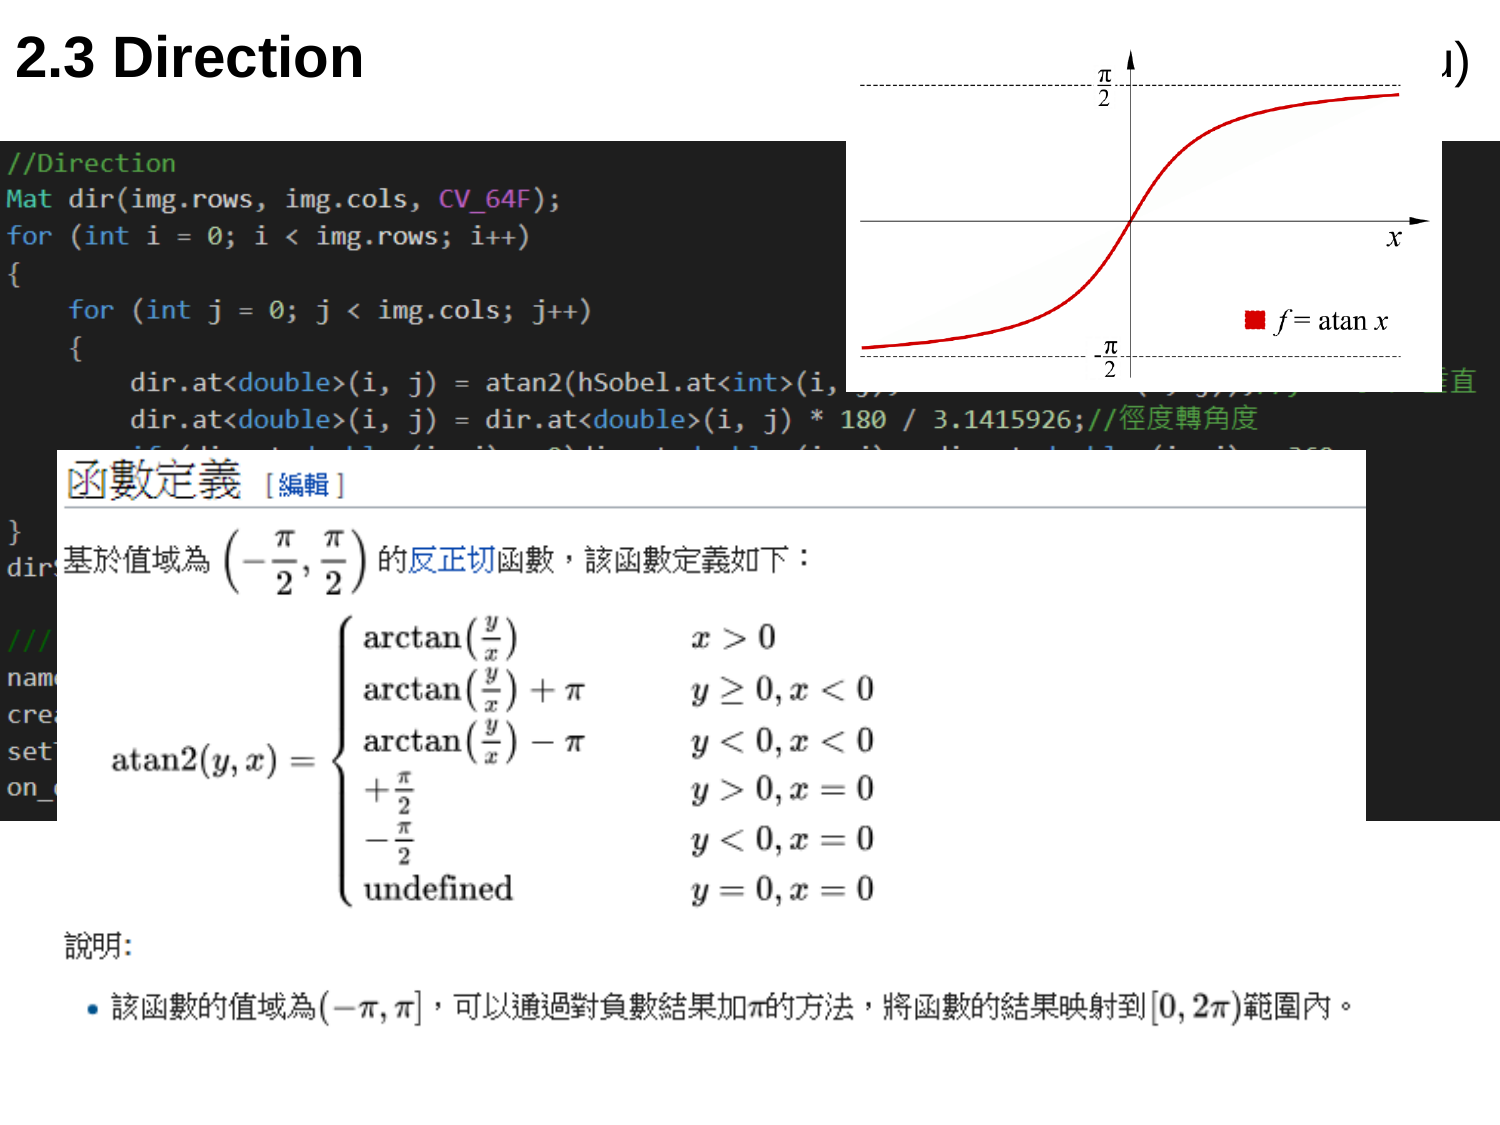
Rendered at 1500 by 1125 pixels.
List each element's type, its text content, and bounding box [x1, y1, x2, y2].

title 2.3 Direction (Shaku) [0, 3, 1500, 115]
picture [0, 34, 1500, 1036]
